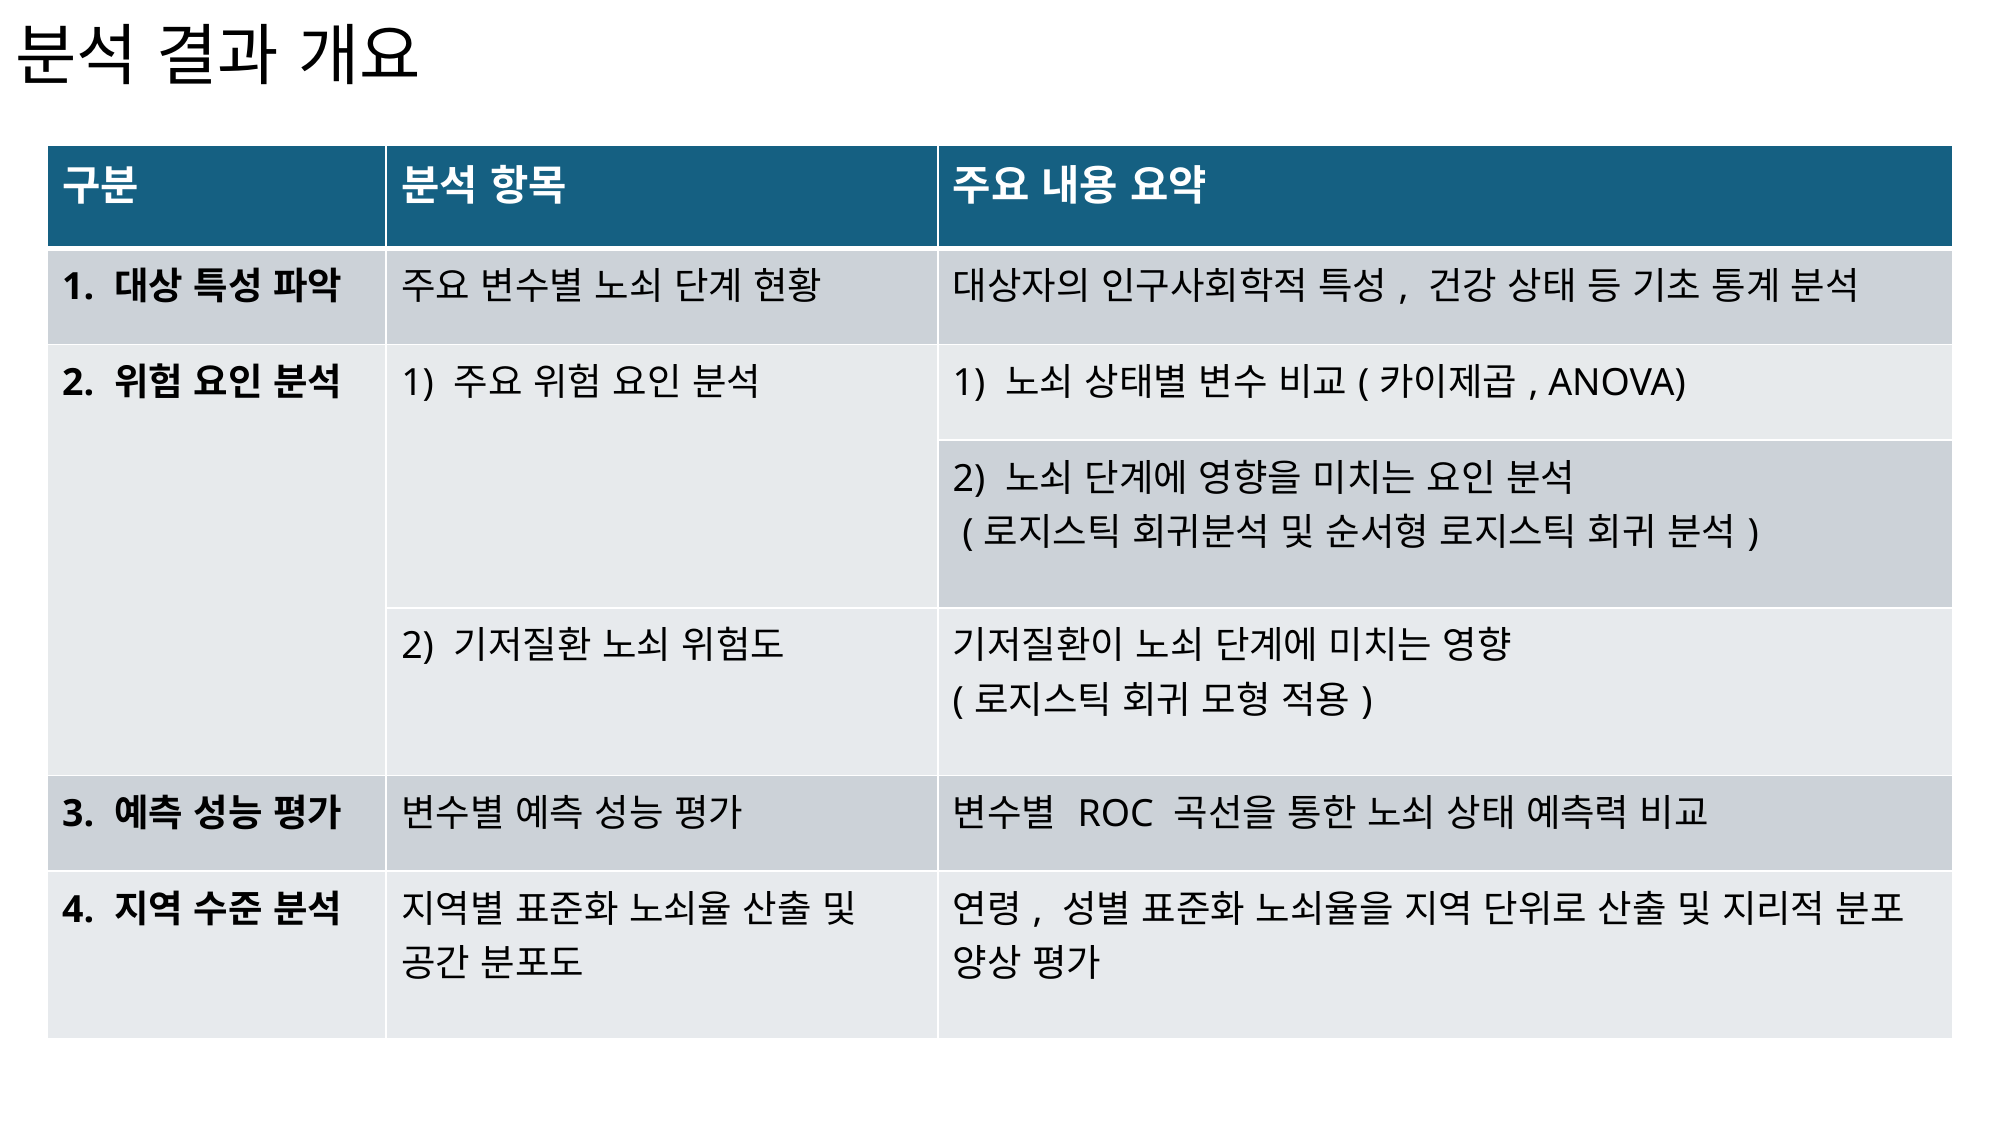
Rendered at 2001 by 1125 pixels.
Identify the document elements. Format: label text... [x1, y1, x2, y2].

table_cell 3. 예측 성능 평가 [48, 776, 385, 870]
table_cell 1) 노쇠 상태별 변수 비교(카이제곱, ANOVA) [939, 345, 1952, 439]
table_cell 변수별 예측 성능 평가 [387, 776, 937, 870]
table_cell 주요 변수별 노쇠 단계 현황 [387, 251, 937, 344]
table_cell 1) 주요 위험 요인 분석 [387, 345, 937, 607]
table_cell 2) 노쇠 단계에 영향을 미치는 요인 분석 (로지스틱 회귀분석 및 순서형 로지스틱 회귀 분석) [939, 441, 1952, 607]
table_cell 기저질환이 노쇠 단계에 미치는 영향 (로지스틱 회귀 모형 적용) [939, 609, 1952, 775]
table_cell 4. 지역 수준 분석 [48, 872, 385, 1038]
table_cell 연령, 성별 표준화 노쇠율을 지역 단위로 산출 및 지리적 분포 양상 평가 [939, 872, 1952, 1038]
table_cell 지역별 표준화 노쇠율 산출 및 공간 분포도 [387, 872, 937, 1038]
table_cell 2. 위험 요인 분석 [48, 345, 385, 775]
table_header 주요 내용 요약 [939, 146, 1952, 246]
table_cell 대상자의 인구사회학적 특성, 건강 상태 등 기초 통계 분석 [939, 251, 1952, 344]
title 분석 결과 개요 [0, 0, 2000, 115]
table_cell 변수별 ROC 곡선을 통한 노쇠 상태 예측력 비교 [939, 776, 1952, 870]
table_cell 1. 대상 특성 파악 [48, 251, 385, 344]
table_cell 2) 기저질환 노쇠 위험도 [387, 609, 937, 775]
table_header 구분 [48, 146, 385, 246]
table_header 분석 항목 [387, 146, 937, 246]
